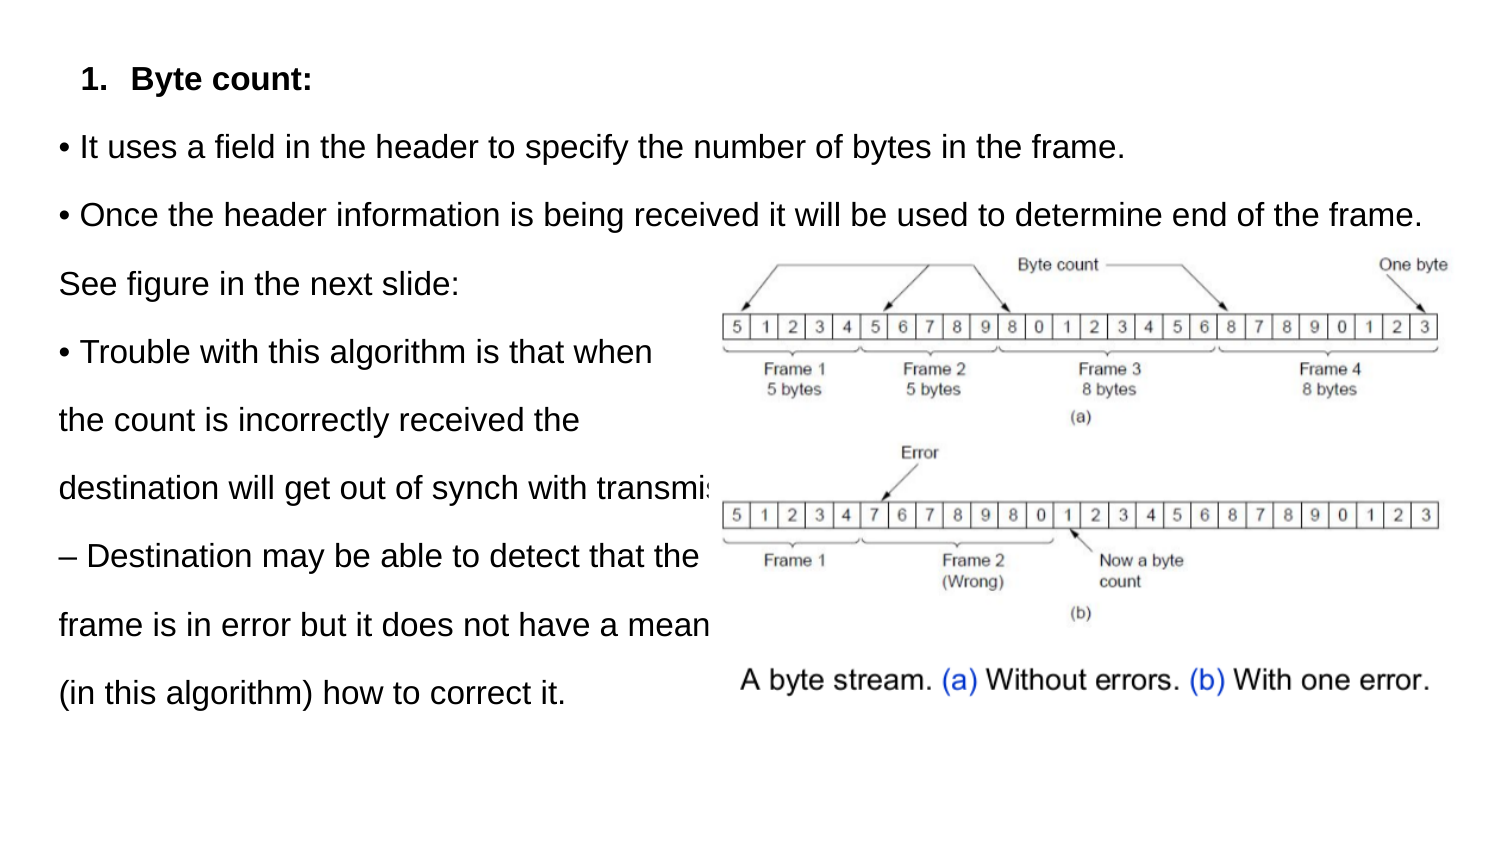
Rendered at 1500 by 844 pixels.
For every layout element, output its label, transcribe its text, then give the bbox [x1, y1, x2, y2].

picture [708, 241, 1465, 708]
list Byte count: • It uses a field in the header to specify the number of bytes in the frame. • Once the header information is being received it will be used to determine end of the frame. See figure in the next slide: • Trouble with this algorithm is that when the count is incorrectly received the destination will get out of synch with transmission. – Destination may be able to detect that the frame is in error but it does not have a means (in this algorithm) how to correct it. [43, 36, 1449, 750]
